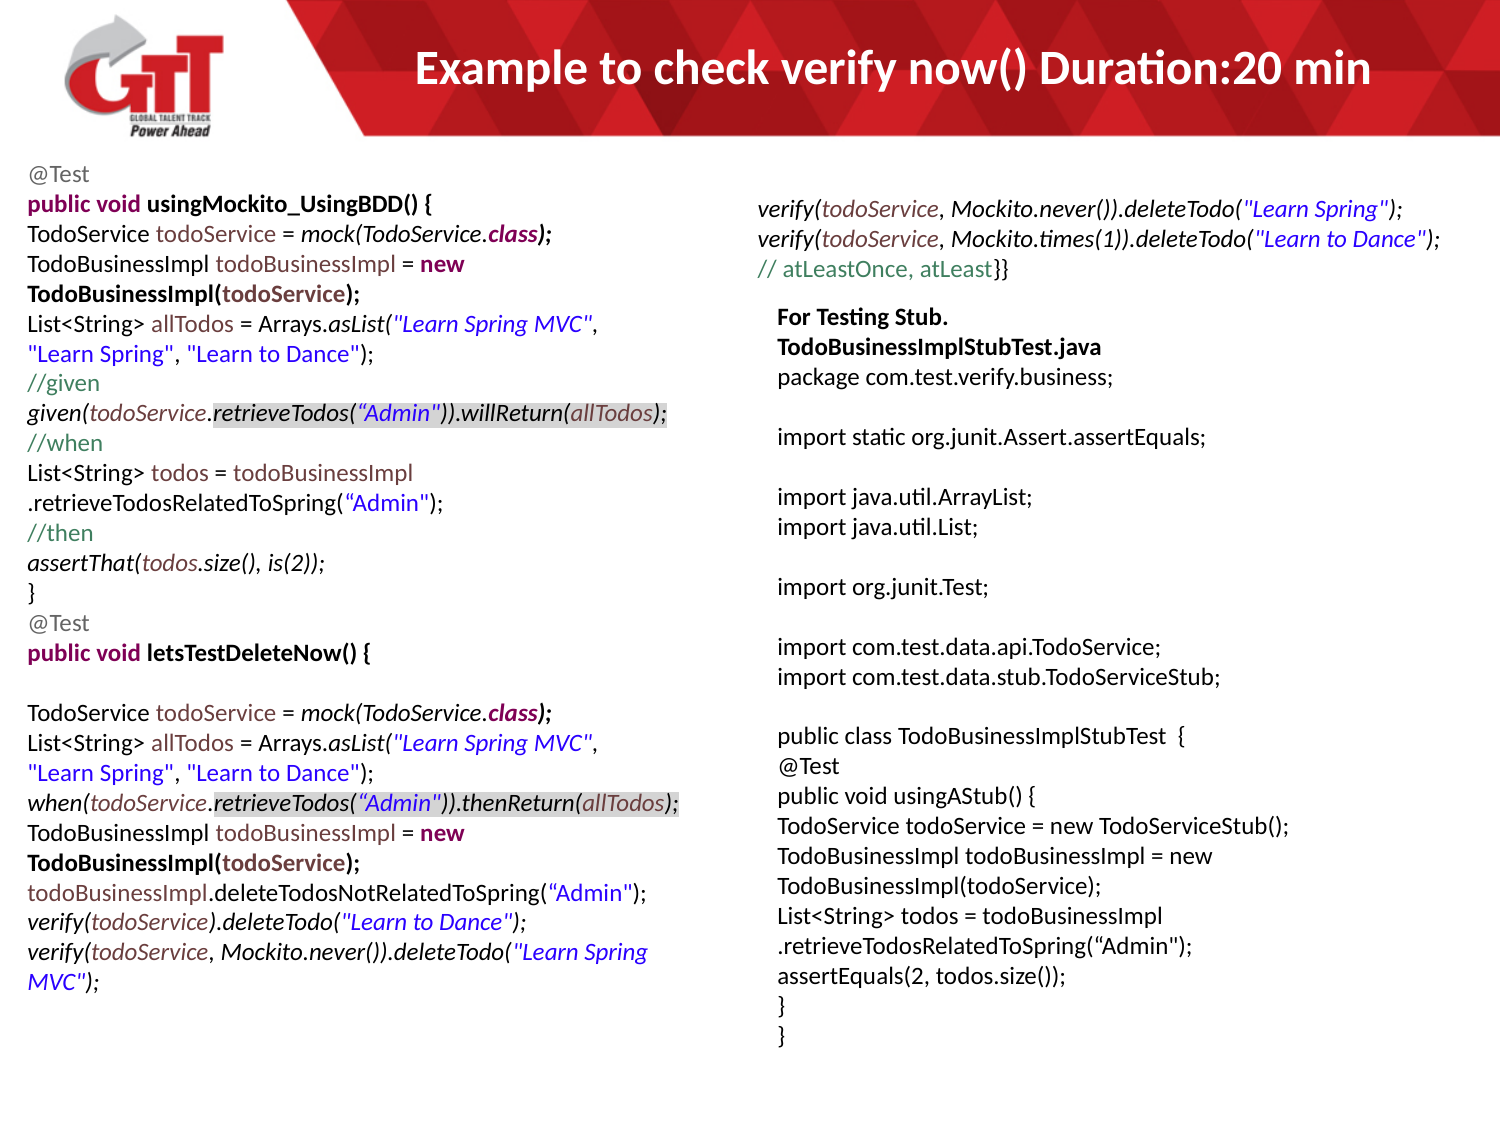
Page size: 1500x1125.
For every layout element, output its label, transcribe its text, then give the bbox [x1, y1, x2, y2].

text_box @Test public void usingMockito_UsingBDD() { TodoService todoService = mock(TodoService.class); TodoBusinessImpl todoBusinessImpl = new TodoBusinessImpl(todoService); List<String> allTodos = Arrays.asList("Learn Spring MVC", "Learn Spring", "Learn to Dance"); //given given(todoService.retrieveTodos(“Admin")).willReturn(allTodos); //when List<String> todos = todoBusinessImpl .retrieveTodosRelatedToSpring(“Admin"); //then assertThat(todos.size(), is(2)); } @Test public void letsTestDeleteNow() { TodoService todoService = mock(TodoService.class); List<String> allTodos = Arrays.asList("Learn Spring MVC", "Learn Spring", "Learn to Dance"); when(todoService.retrieveTodos(“Admin")).thenReturn(allTodos); TodoBusinessImpl todoBusinessImpl = new TodoBusinessImpl(todoService); todoBusinessImpl.deleteTodosNotRelatedToSpring(“Admin"); verify(todoService).deleteTodo("Learn to Dance"); verify(todoService, Mockito.never()).deleteTodo("Learn Spring MVC"); [12, 149, 713, 1033]
title Example to check verify now() Duration:20 min [324, 12, 1463, 118]
text_box verify(todoService, Mockito.never()).deleteTodo("Learn Spring"); verify(todoService, Mockito.times(1)).deleteTodo("Learn to Dance"); // atLeastOnce, atLeast}} [742, 185, 1493, 290]
picture [0, 0, 1500, 1125]
text_box For Testing Stub. TodoBusinessImplStubTest.java package com.test.verify.business; import static org.junit.Assert.assertEquals; import java.util.ArrayList; import java.util.List; import org.junit.Test; import com.test.data.api.TodoService; import com.test.data.stub.TodoServiceStub; public class TodoBusinessImplStubTest { @Test public void usingAStub() { TodoService todoService = new TodoServiceStub(); TodoBusinessImpl todoBusinessImpl = new TodoBusinessImpl(todoService); List<String> todos = todoBusinessImpl .retrieveTodosRelatedToSpring(“Admin"); assertEquals(2, todos.size()); } } [762, 293, 1463, 1057]
